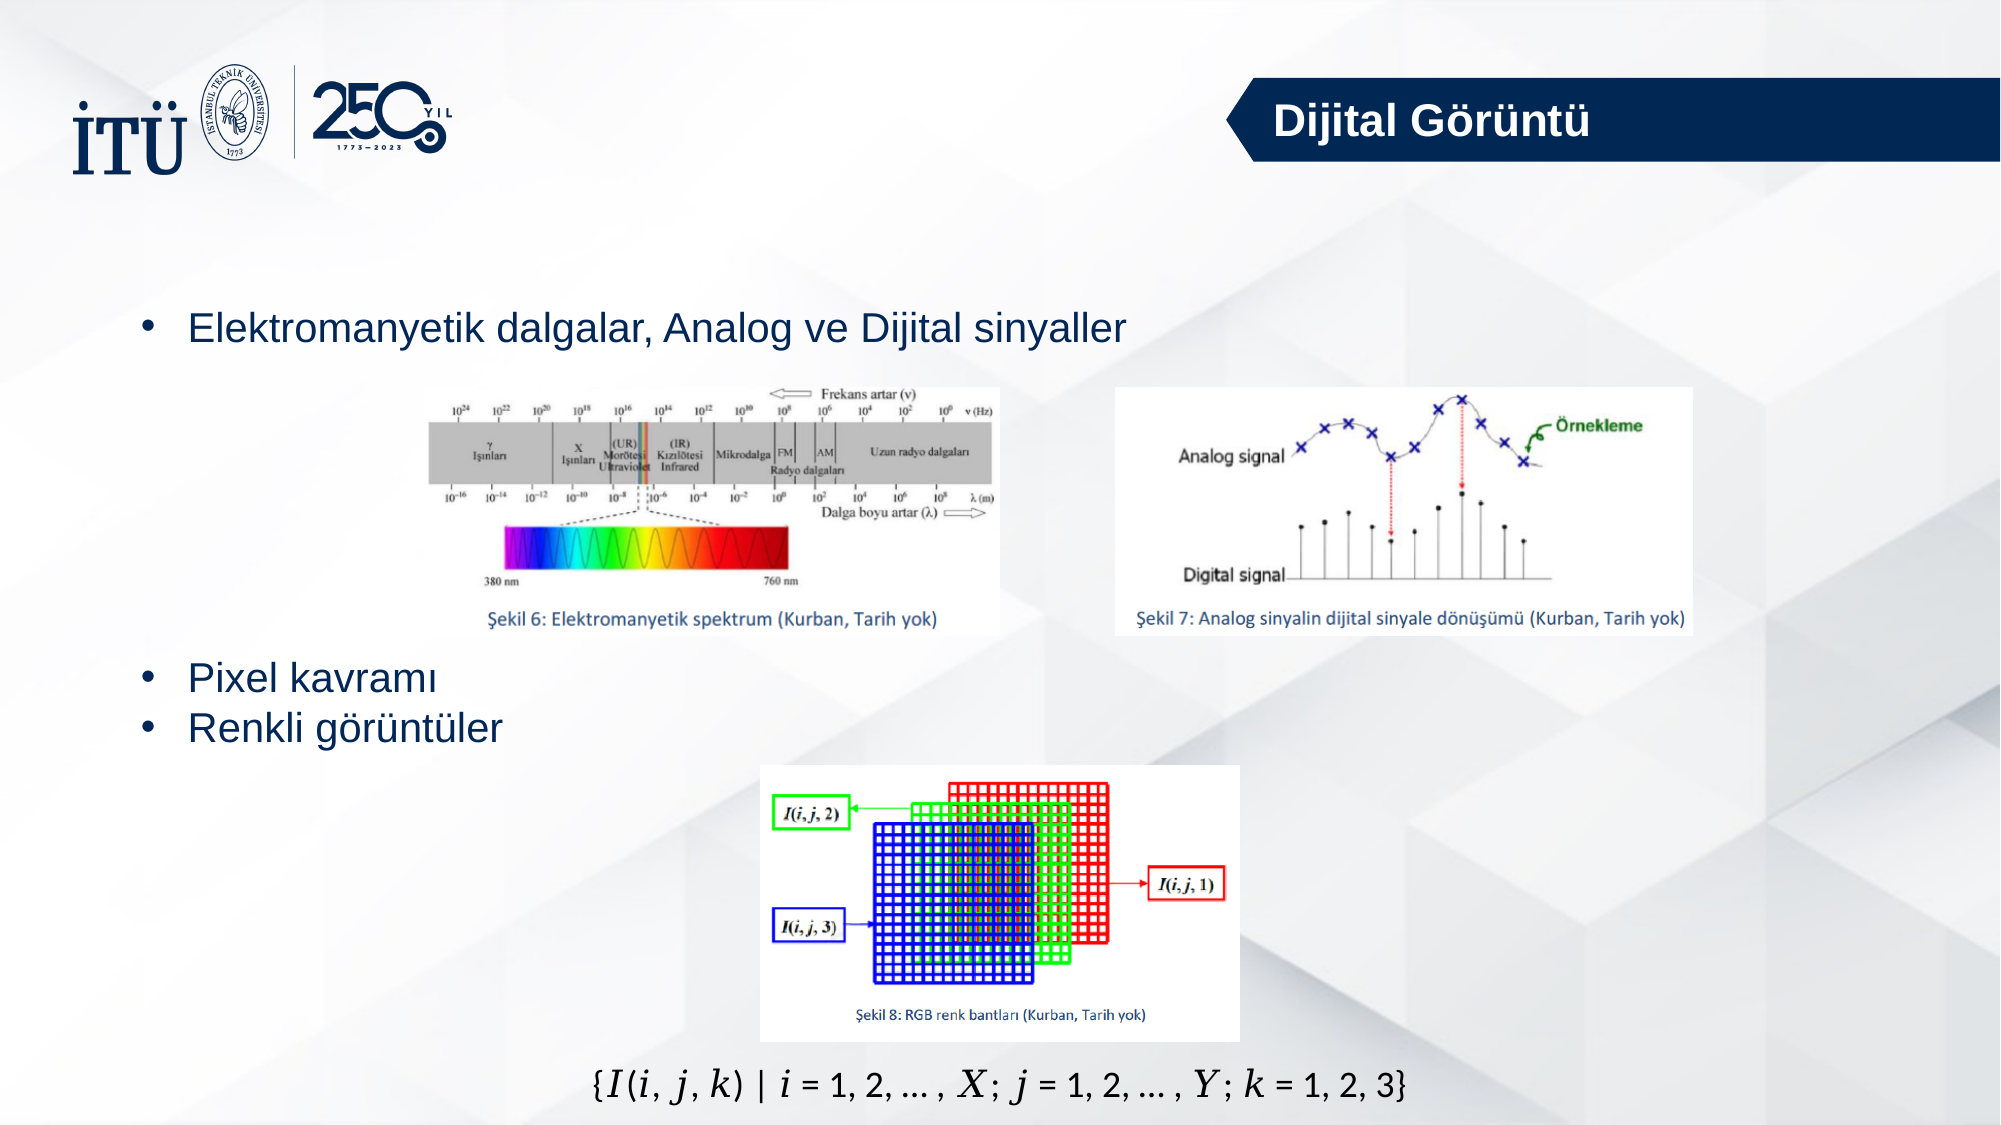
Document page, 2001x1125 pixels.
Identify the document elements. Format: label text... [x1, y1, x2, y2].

text_box Dijital Görüntü [1258, 83, 1607, 154]
text_box {𝐼(𝑖, 𝑗, 𝑘) | 𝑖 = 1, 2, … , 𝑋; 𝑗 = 1, 2, … , 𝑌; 𝑘 = 1, 2, 3} [385, 1052, 1615, 1113]
text_box Elektromanyetik dalgalar, Analog ve Dijital sinyaller Pixel kavramı Renkli görüntüler [126, 293, 1893, 959]
picture [0, 0, 2000, 1125]
